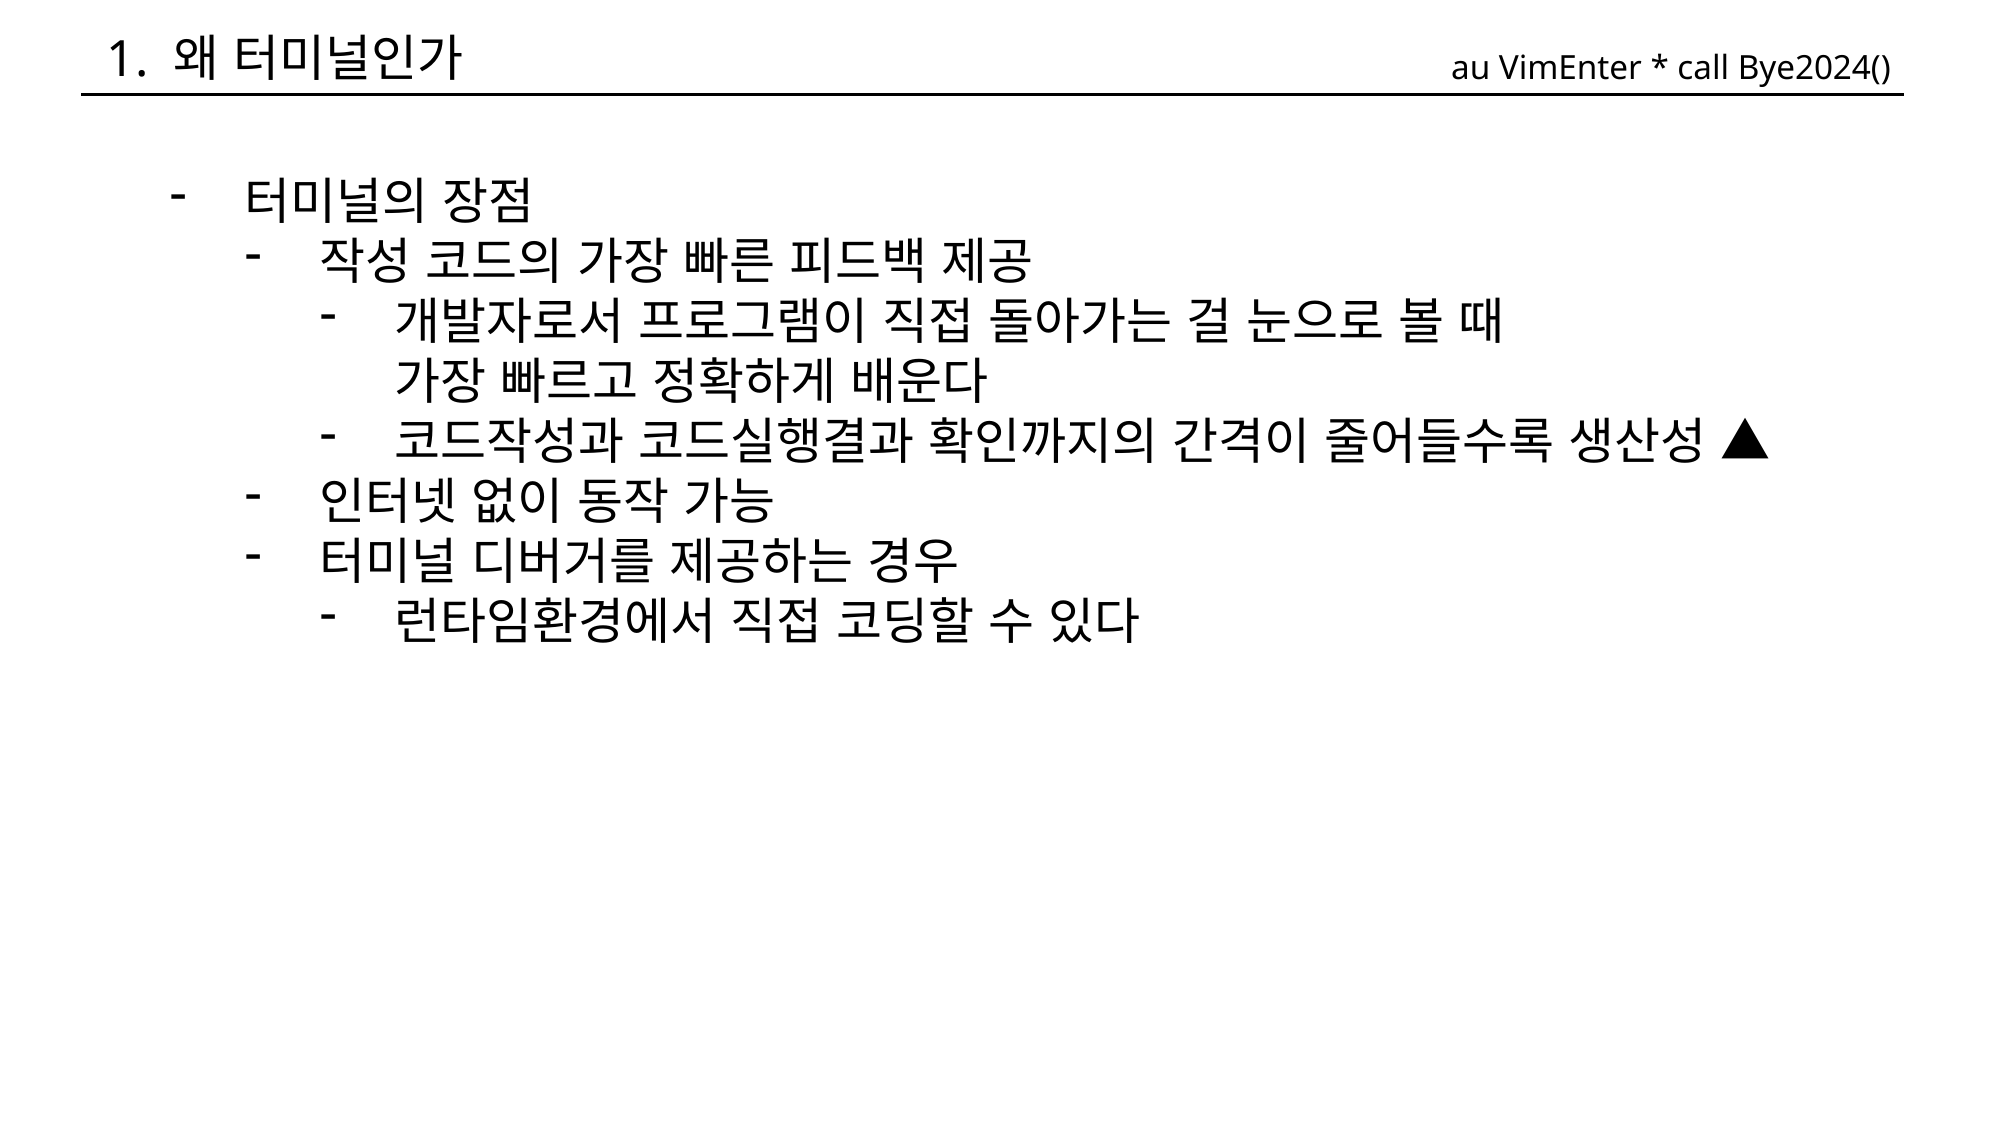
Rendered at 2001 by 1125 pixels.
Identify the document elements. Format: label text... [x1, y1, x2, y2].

text_box au VimEnter * call Bye2024() [1436, 38, 1907, 94]
text_box 1. 왜 터미널인가 [91, 18, 479, 93]
text_box 터미널의 장점 작성 코드의 가장 빠른 피드백 제공 개발자로서 프로그램이 직접 돌아가는 걸 눈으로 볼 때 가장 빠르고 정확하게 배운다 코드작성과 코드실행결과 확인까지의 간격이 줄어들수록 생산성 ▲ 인터넷 없이 동작 가능 터미널 디버거를 제공하는 경우 런타임환경에서 직접 코딩할 수 있다 [154, 162, 1786, 657]
